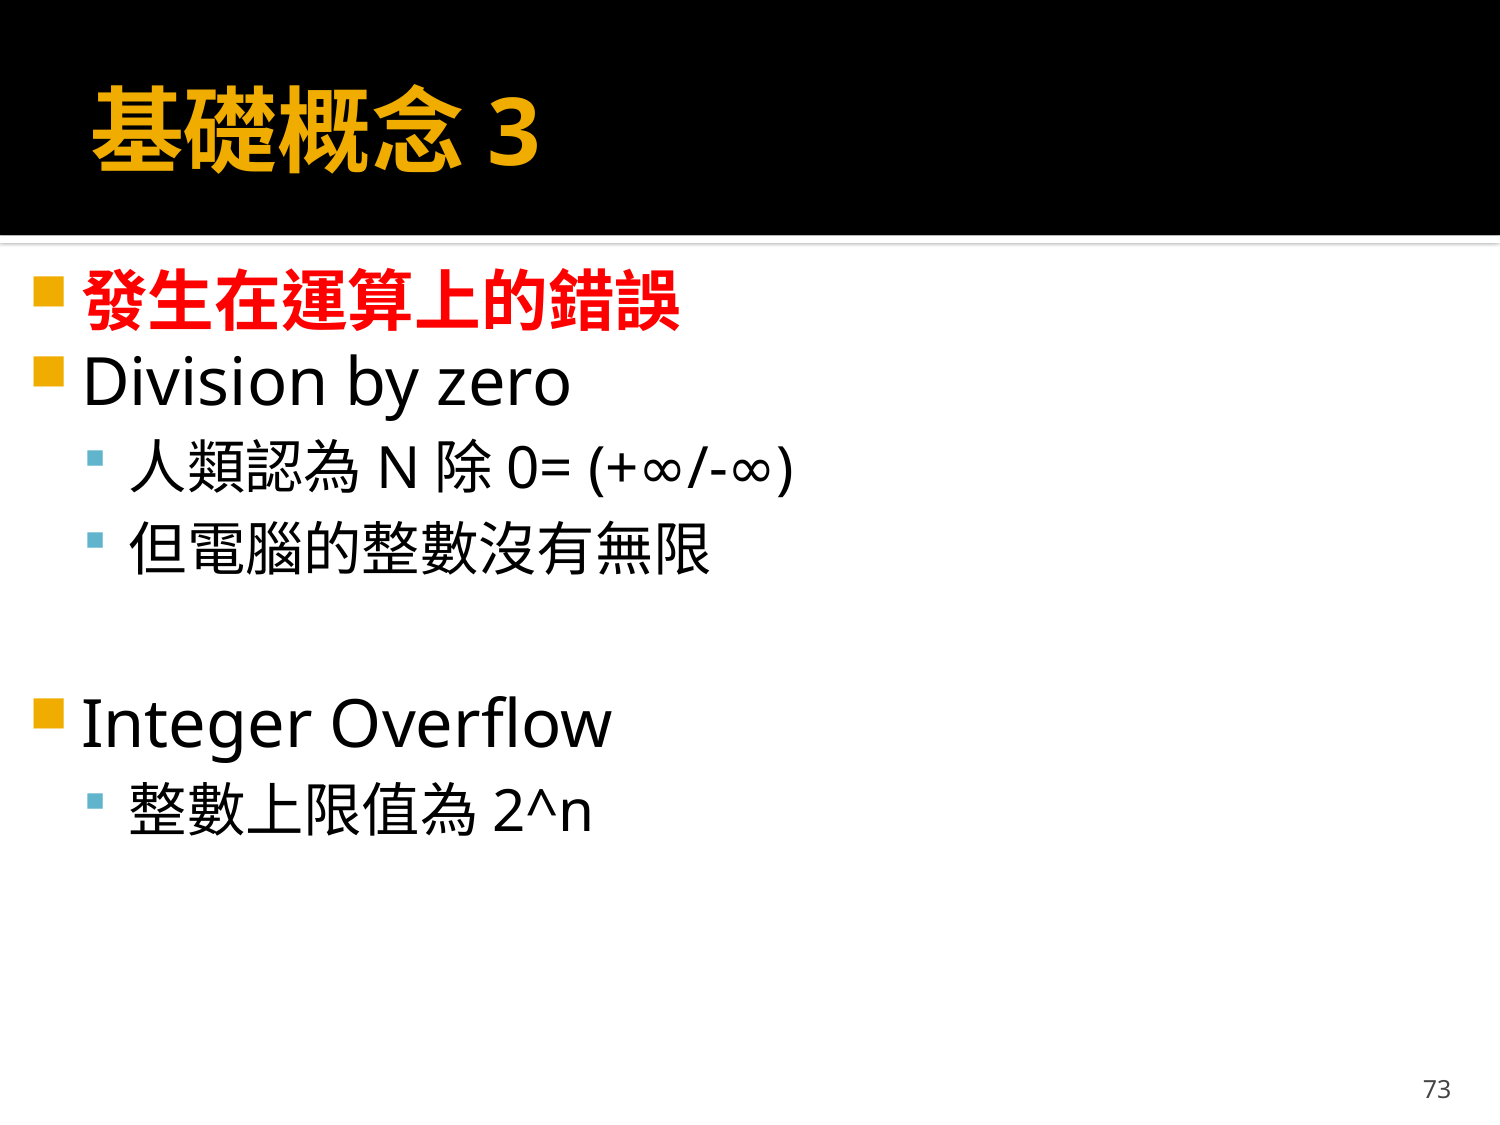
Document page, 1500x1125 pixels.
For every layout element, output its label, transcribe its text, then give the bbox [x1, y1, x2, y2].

list 發生在運算上的錯誤 Division by zero 人類認為N除0= (+∞/-∞) 但電腦的整數沒有無限 Integer Overflow 整數上限值為2^n [0, 243, 1350, 1003]
slide_number 73 [1345, 1062, 1467, 1108]
title 基礎概念3 [75, 25, 1425, 231]
